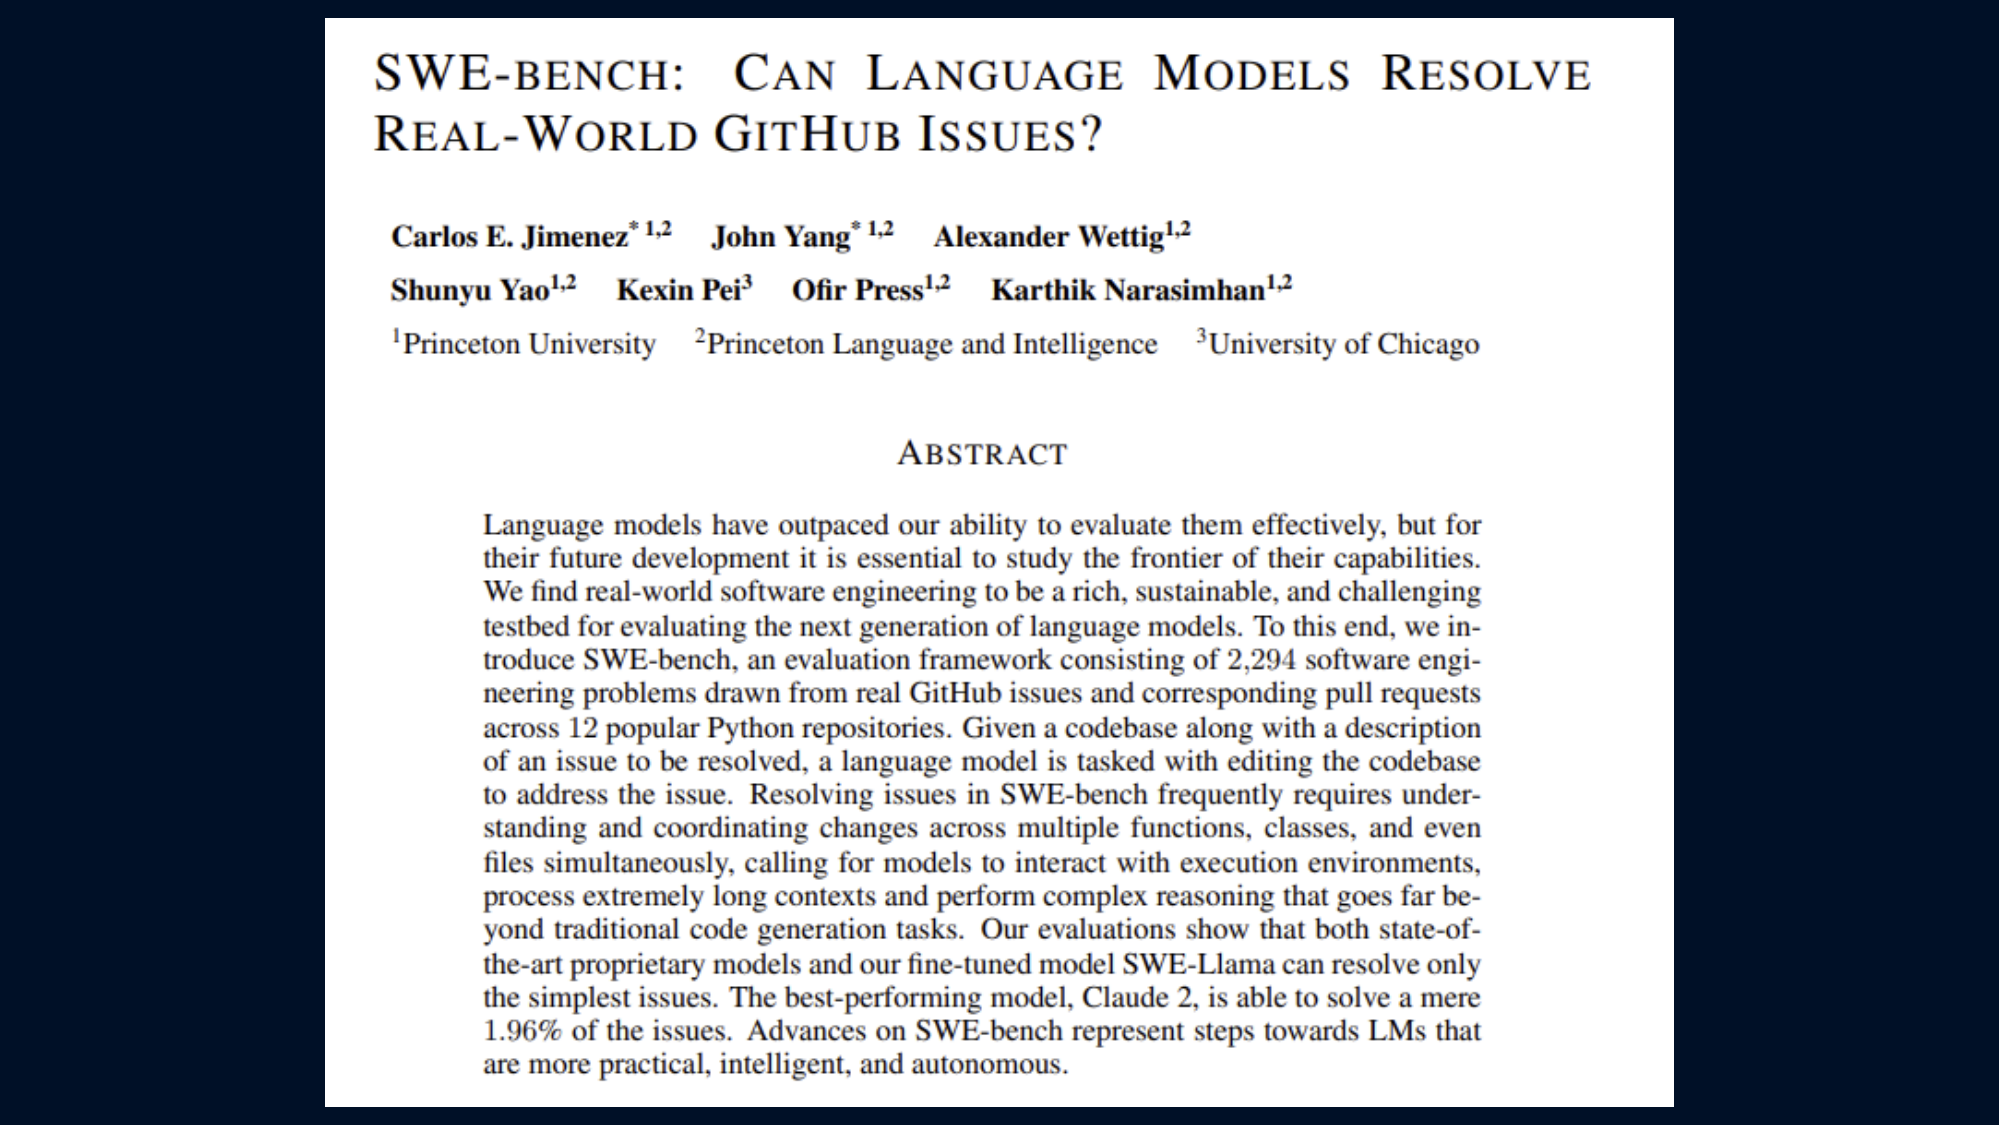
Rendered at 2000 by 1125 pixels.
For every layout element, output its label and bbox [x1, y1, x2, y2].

picture [325, 18, 1674, 1107]
